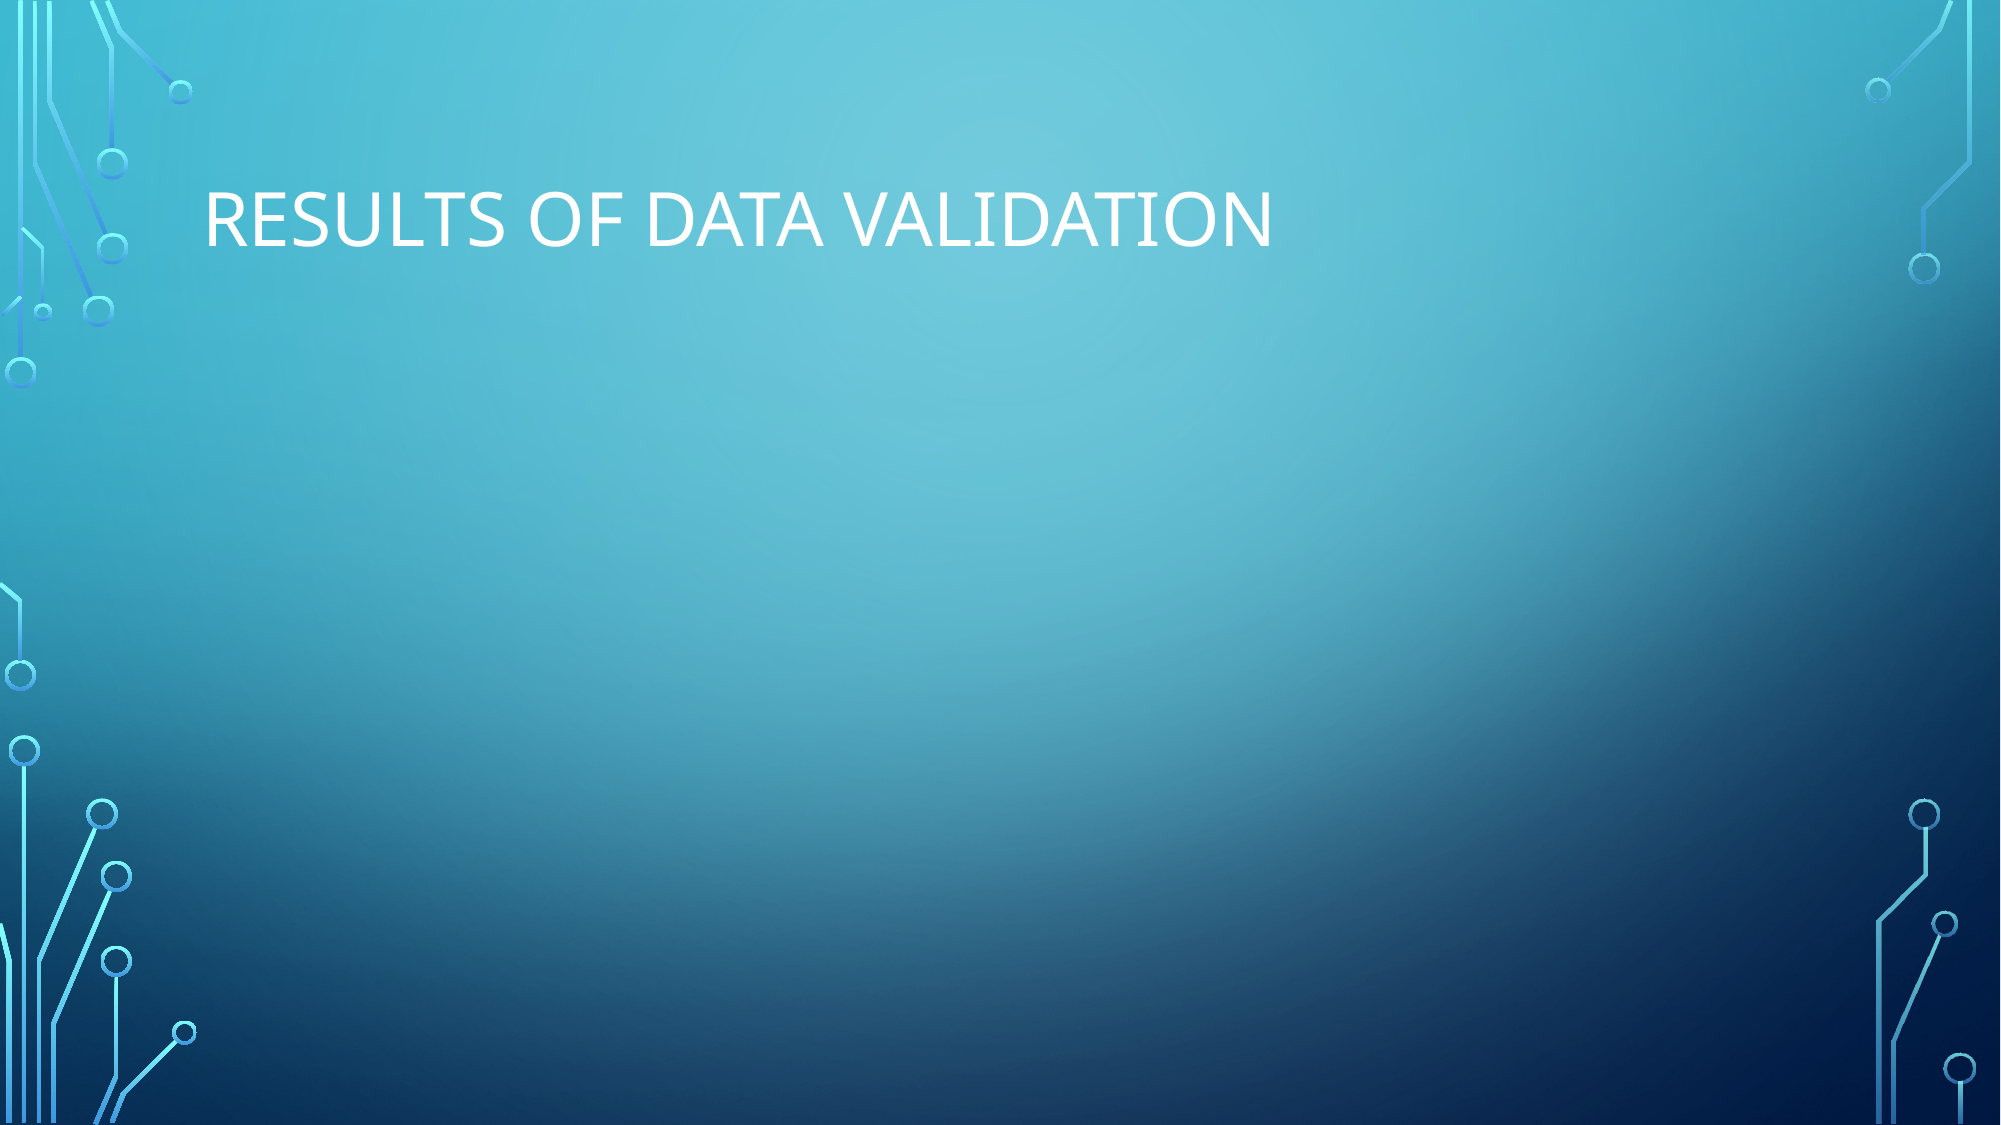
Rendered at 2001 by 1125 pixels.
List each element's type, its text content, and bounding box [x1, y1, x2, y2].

title Results of data validation [187, 101, 1813, 344]
